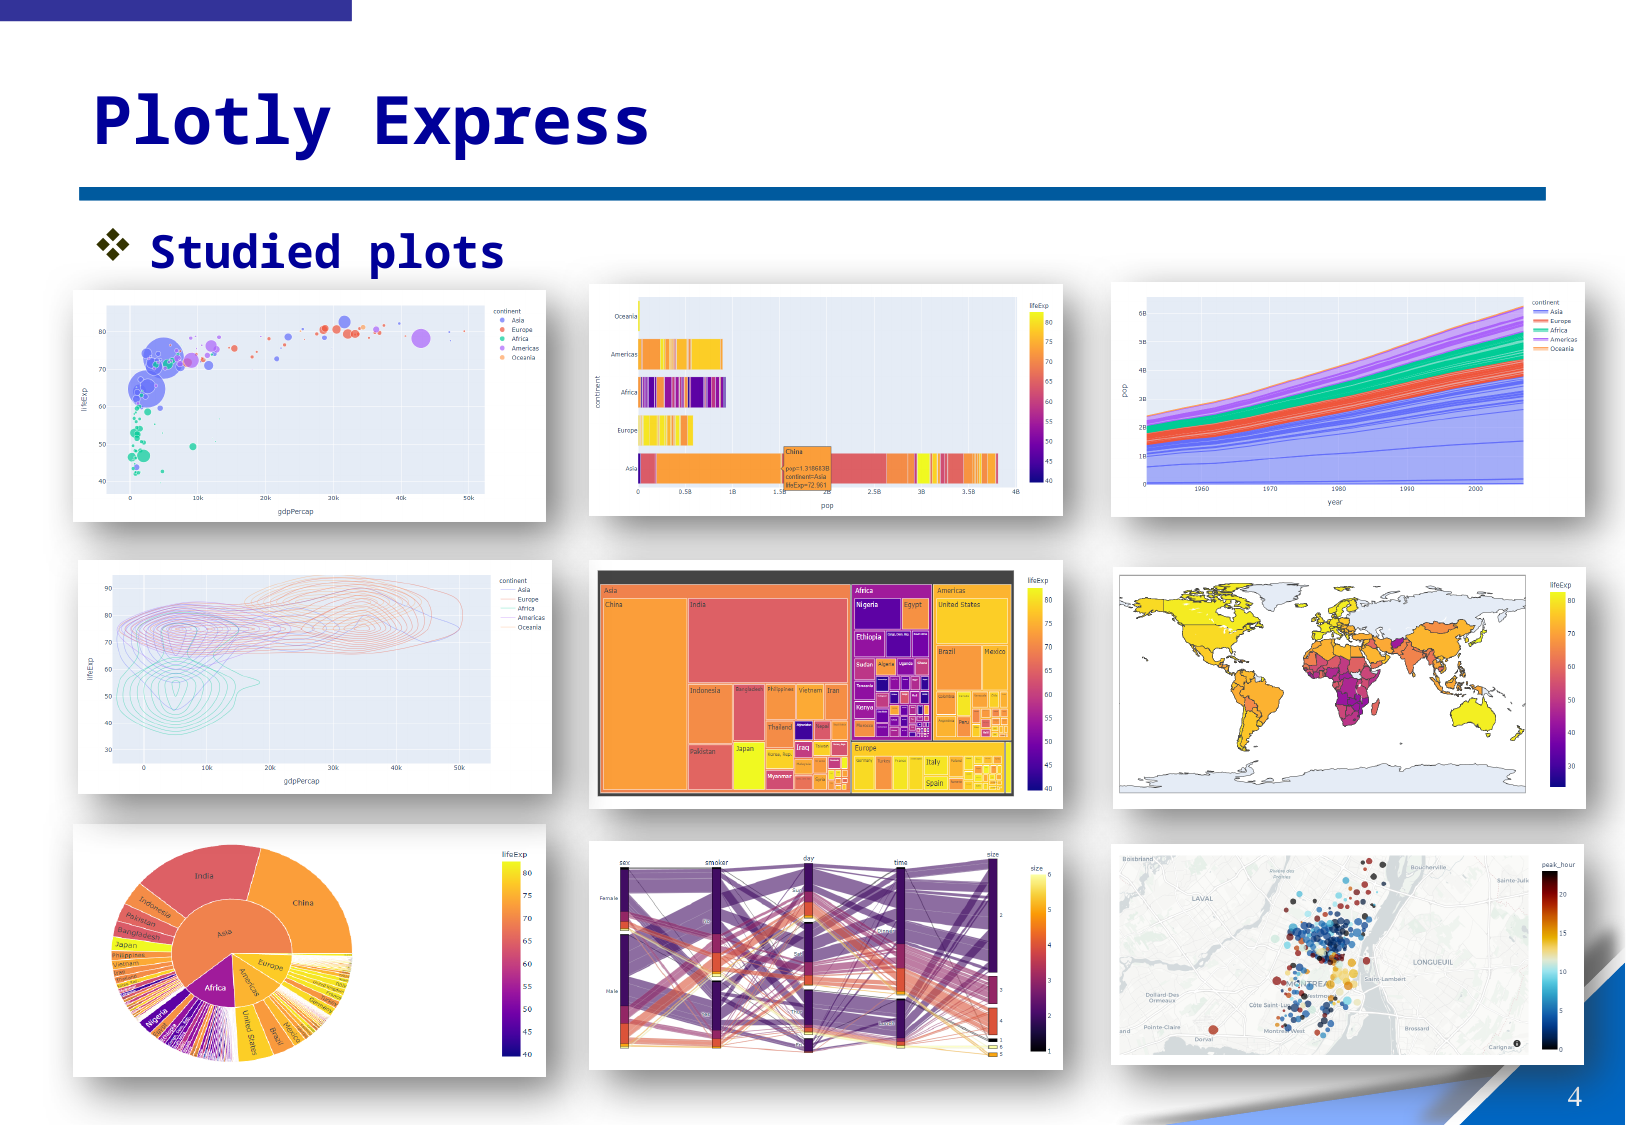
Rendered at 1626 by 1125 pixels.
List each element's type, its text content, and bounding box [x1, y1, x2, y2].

picture [73, 290, 547, 523]
list Studied plots [77, 215, 1544, 286]
picture [1113, 567, 1587, 810]
picture [589, 283, 1063, 516]
slide_number 3 [1572, 1104, 1605, 1113]
picture [73, 823, 547, 1078]
picture [1111, 844, 1585, 1066]
title Plotly Express [77, 59, 1544, 177]
picture [589, 560, 1063, 809]
picture [78, 560, 552, 794]
picture [589, 841, 1063, 1070]
picture [1111, 282, 1585, 517]
